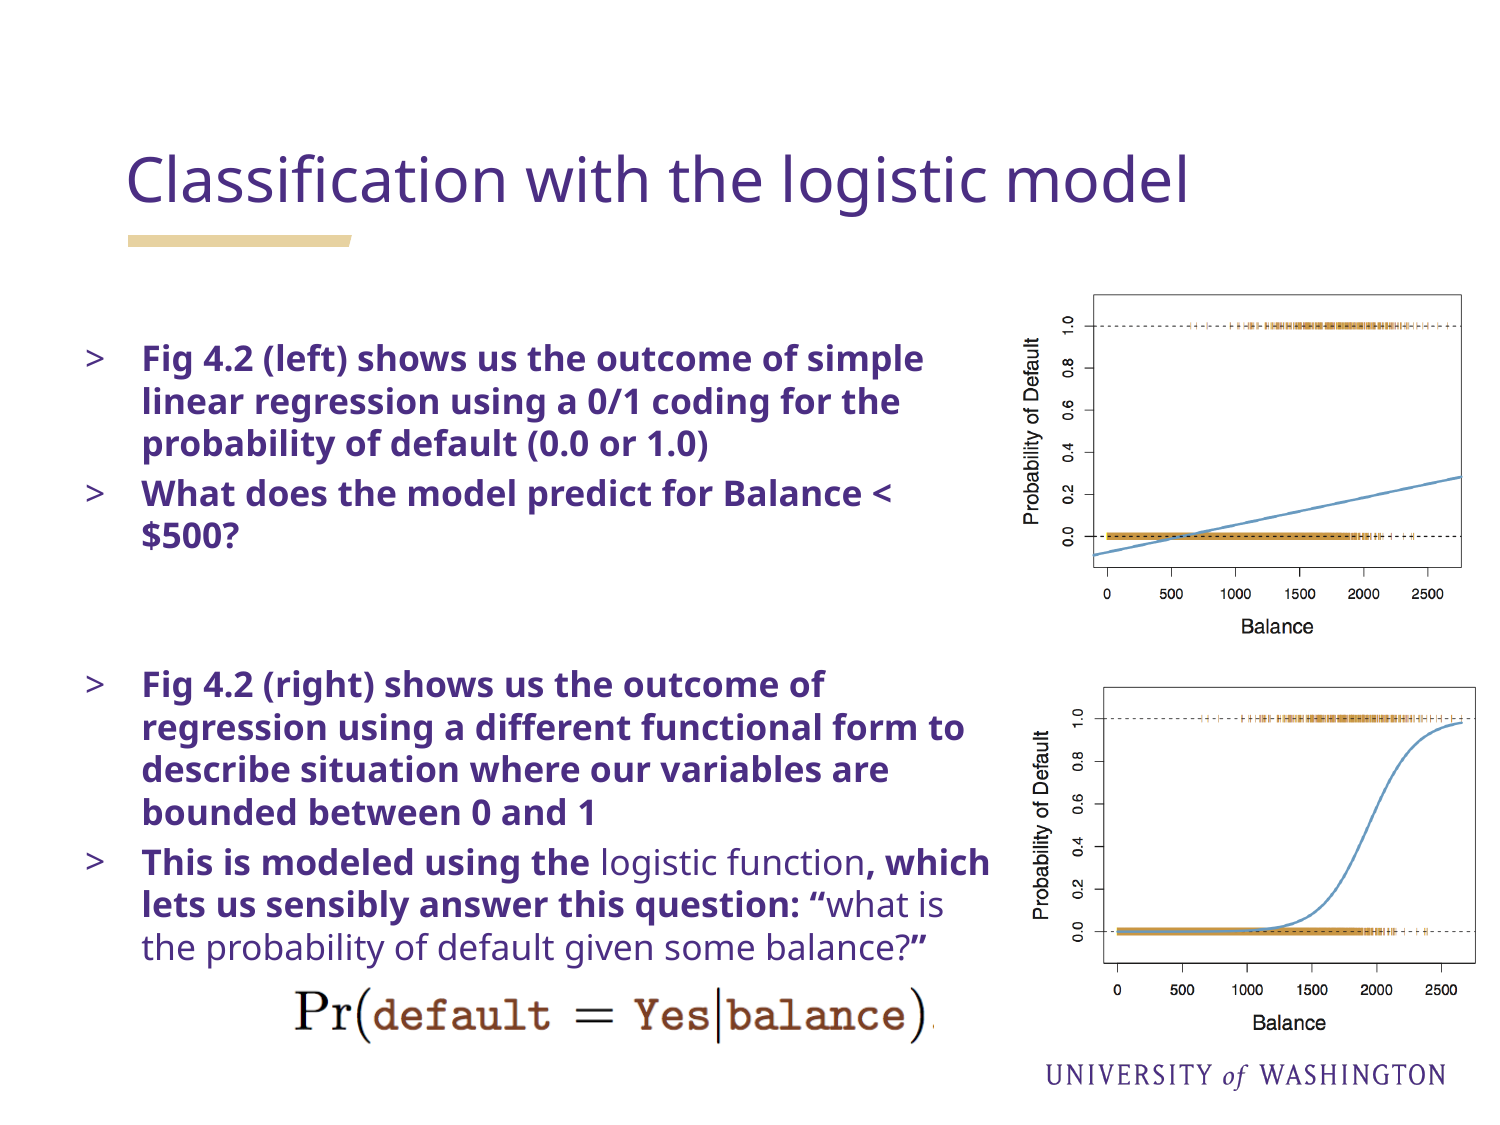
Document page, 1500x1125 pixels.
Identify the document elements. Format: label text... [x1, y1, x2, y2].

picture [1046, 1064, 1445, 1091]
list Fig 4.2 (left) shows us the outcome of simple linear regression using a 0/1 coding for the probability of default (0.0 or 1.0) What does the model predict for Balance < $500? Fig 4.2 (right) shows us the outcome of regression using a different functional form to describe situation where our variables are bounded between 0 and 1 This is modeled using the logistic function, which lets us sensibly answer this question: “what is the probability of default given some balance?” [70, 329, 1011, 1006]
picture [281, 958, 934, 1053]
picture [1021, 673, 1500, 1046]
list Classification with the logistic model [110, 60, 1453, 224]
picture [128, 235, 352, 247]
picture [1009, 283, 1473, 646]
